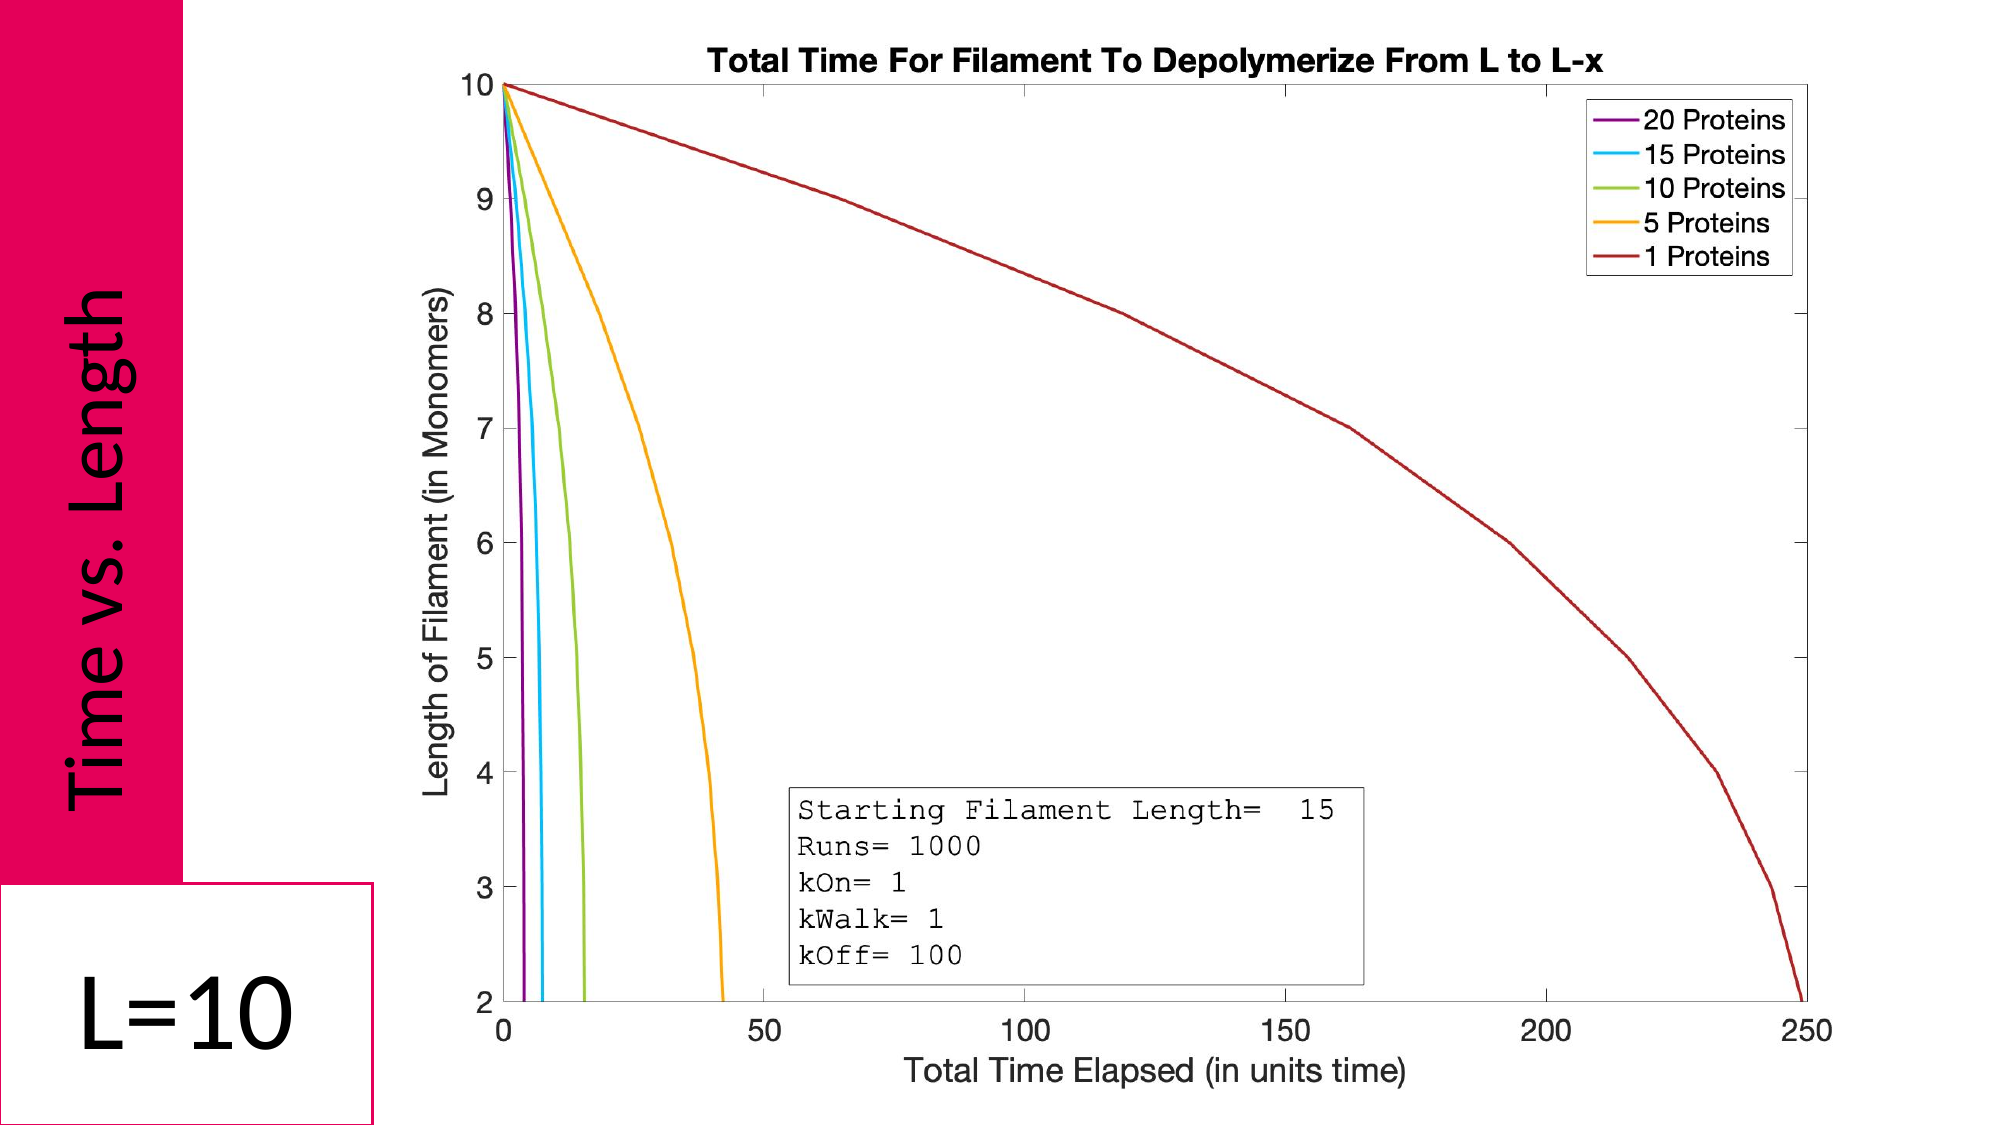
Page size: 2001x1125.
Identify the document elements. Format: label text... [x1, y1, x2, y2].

text_box L=10 [0, 882, 284, 1125]
text_box Time vs. Length [0, 0, 184, 882]
picture [284, 0, 1967, 1125]
